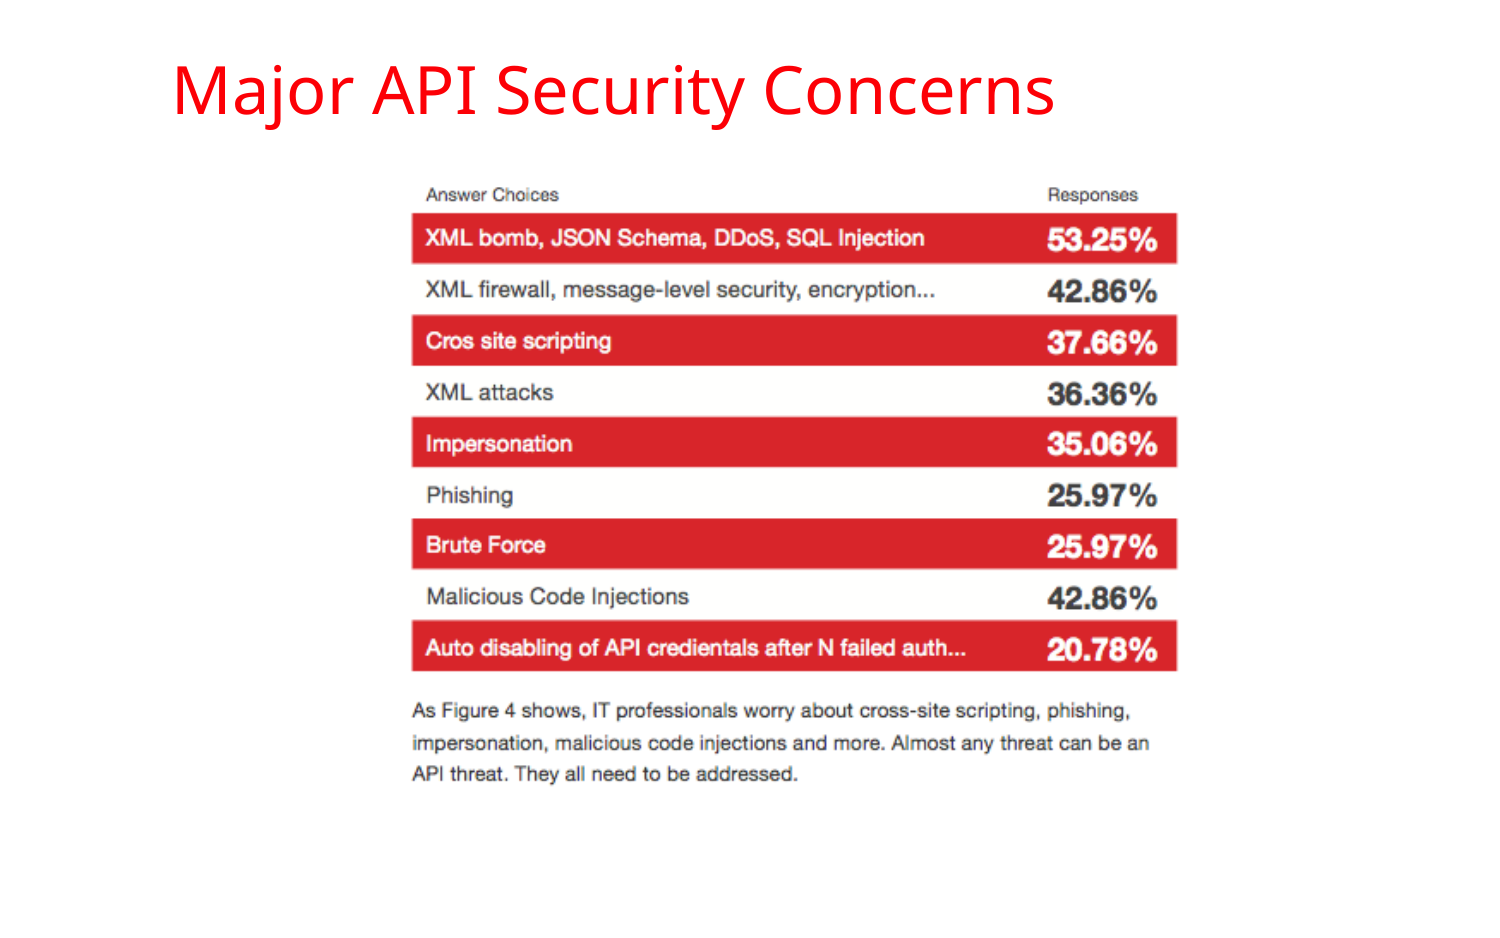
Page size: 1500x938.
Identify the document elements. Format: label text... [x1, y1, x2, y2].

title Major API Security Concerns [156, 77, 1500, 136]
picture [379, 174, 1223, 819]
